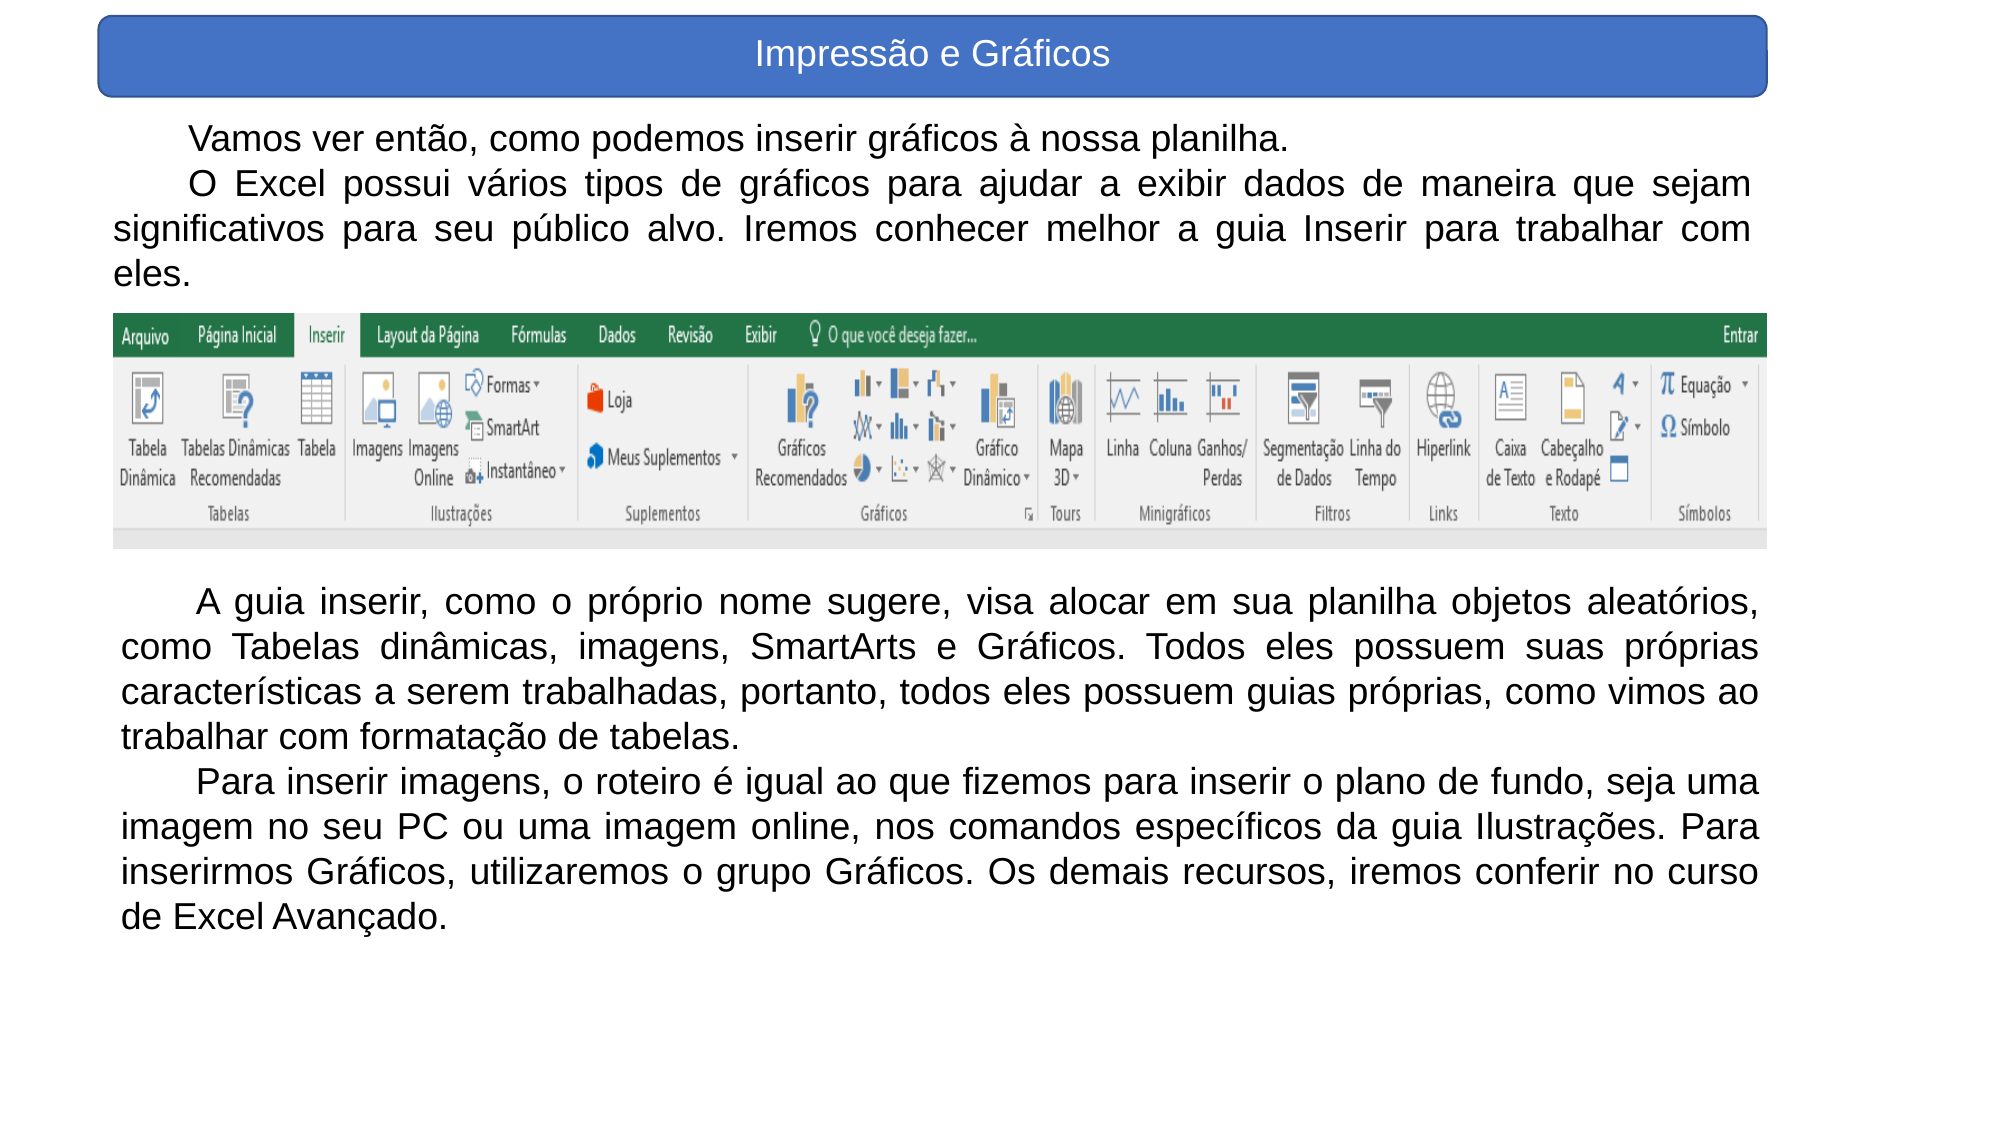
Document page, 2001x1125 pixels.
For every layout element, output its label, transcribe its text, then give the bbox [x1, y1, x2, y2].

text_box [97, 24, 1768, 98]
text_box Vamos ver então, como podemos inserir gráficos à nossa planilha. O Excel possui vários tipos de gráficos para ajudar a exibir dados de maneira que sejam significativos para seu público alvo. Iremos conhecer melhor a guia Inserir para trabalhar com eles. [98, 106, 1767, 302]
text_box Impressão e Gráficos [98, 21, 1767, 82]
text_box A guia inserir, como o próprio nome sugere, visa alocar em sua planilha objetos aleatórios, como Tabelas dinâmicas, imagens, SmartArts e Gráficos. Todos eles possuem suas próprias características a serem trabalhadas, portanto, todos eles possuem guias próprias, como vimos ao trabalhar com formatação de tabelas. Para inserir imagens, o roteiro é igual ao que fizemos para inserir o plano de fundo, seja uma imagem no seu PC ou uma imagem online, nos comandos específicos da guia Ilustrações. Para inserirmos Gráficos, utilizaremos o grupo Gráficos. Os demais recursos, iremos conferir no curso de Excel Avançado. [106, 569, 1775, 945]
picture [113, 313, 1767, 549]
text_box [100, 14, 1765, 21]
